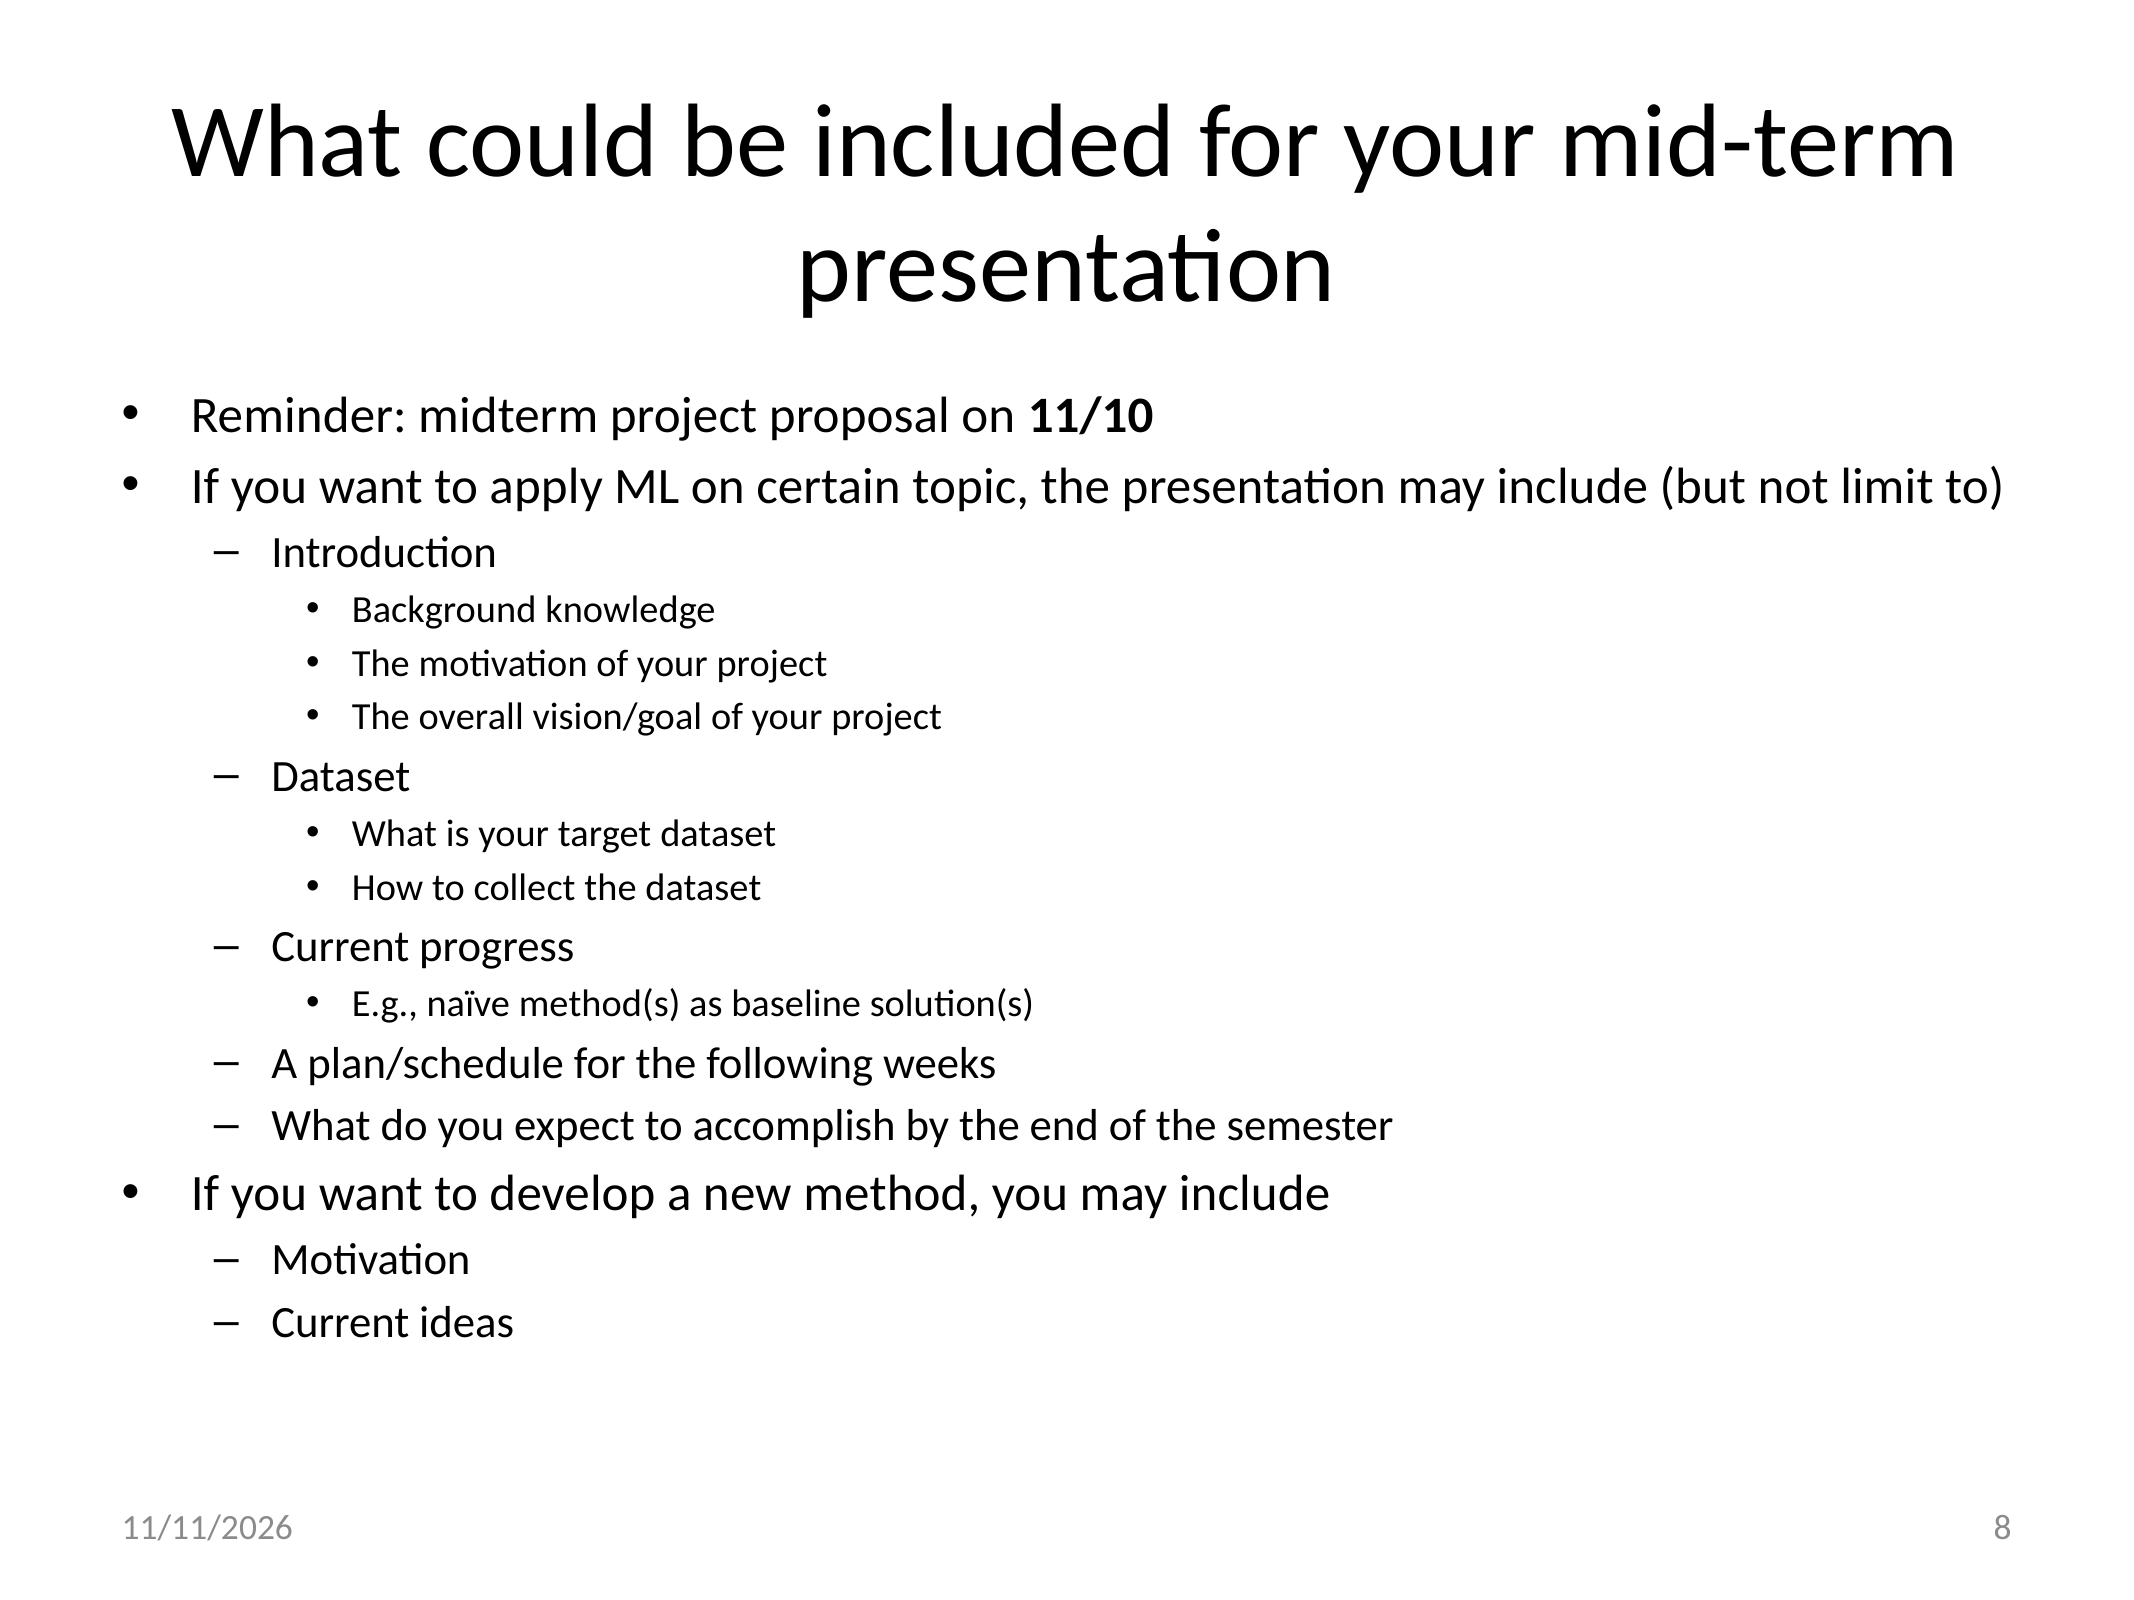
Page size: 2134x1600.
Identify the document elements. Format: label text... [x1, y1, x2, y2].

slide_number 8 [1528, 1482, 2027, 1569]
list Reminder: midterm project proposal on 11/10 If you want to apply ML on certain topic, the presentation may include (but not limit to) Introduction Background knowledge The motivation of your project The overall vision/goal of your project Dataset What is your target dataset How to collect the dataset Current progress E.g., naïve method(s) as baseline solution(s) A plan/schedule for the following weeks What do you expect to accomplish by the end of the semester If you want to develop a new method, you may include Motivation Current ideas [106, 373, 2027, 1430]
title What could be included for your mid-term presentation [106, 64, 2027, 331]
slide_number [106, 1482, 605, 1569]
